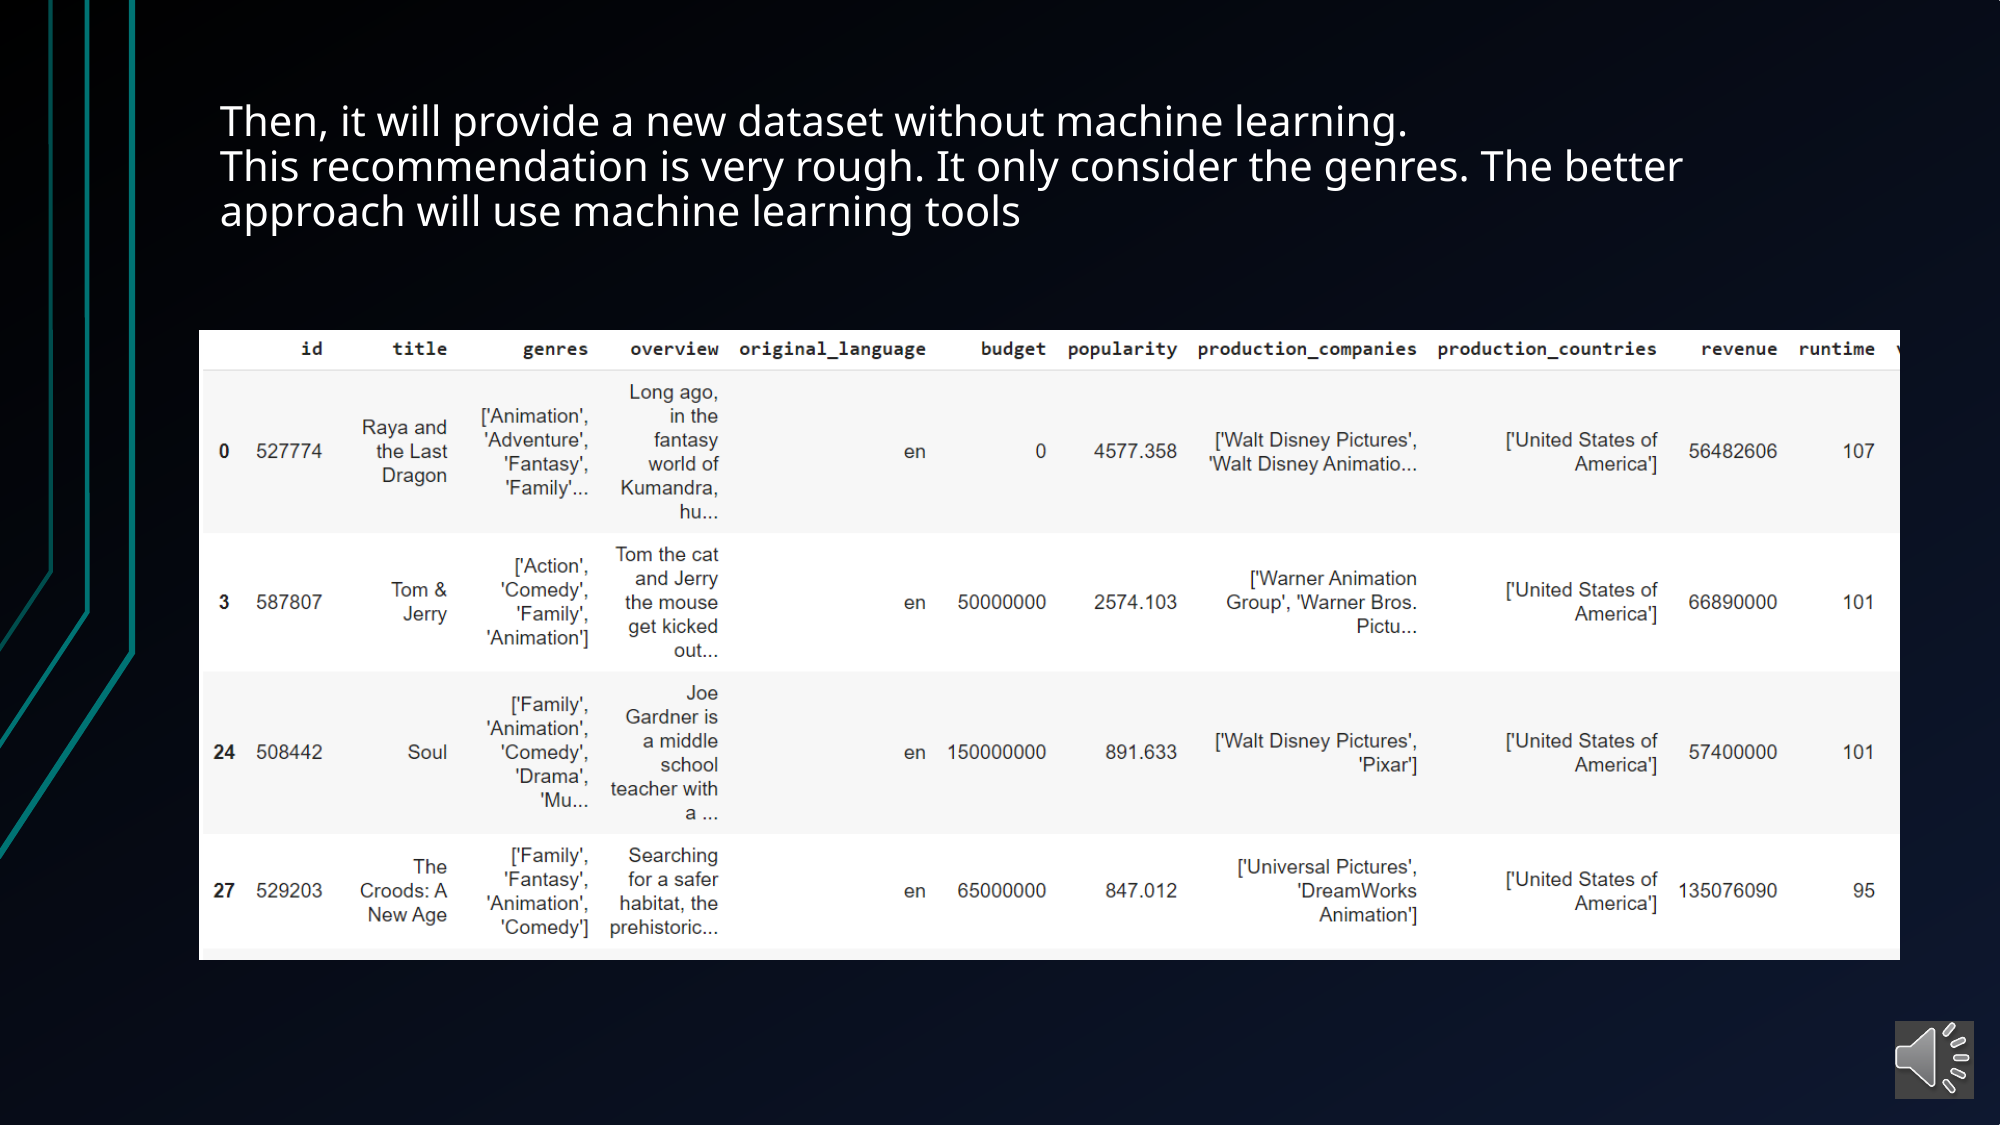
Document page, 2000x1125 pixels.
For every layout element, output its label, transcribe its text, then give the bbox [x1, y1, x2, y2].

title Then, it will provide a new dataset without machine learning. This recommendation is very rough. It only consider the genres. The better approach will use machine learning tools [199, 45, 1900, 246]
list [199, 330, 1900, 960]
picture [1894, 1019, 1975, 1101]
